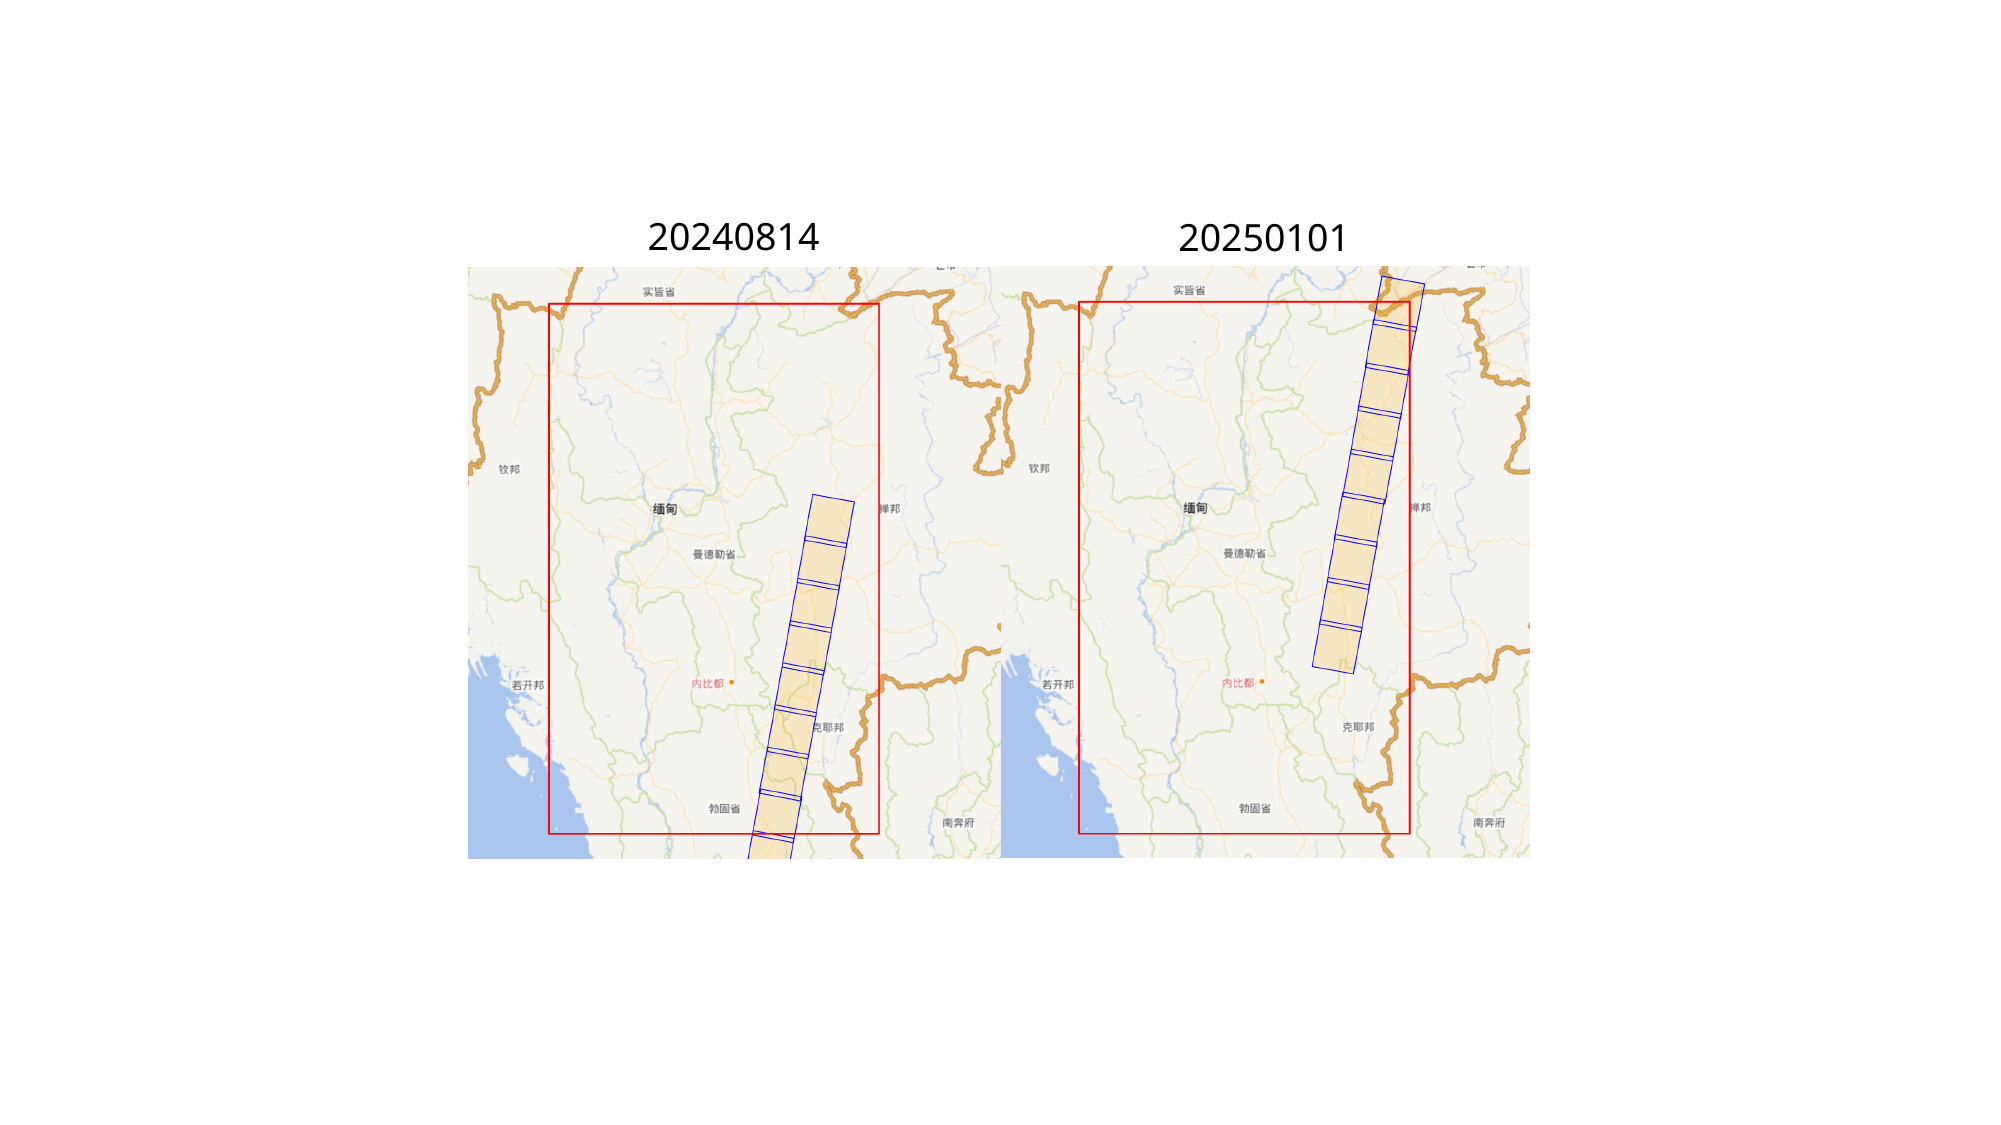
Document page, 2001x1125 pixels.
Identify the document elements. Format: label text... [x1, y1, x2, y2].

text_box 20240814 [619, 205, 848, 266]
text_box 20250101 [1150, 206, 1379, 266]
picture [468, 266, 1530, 859]
